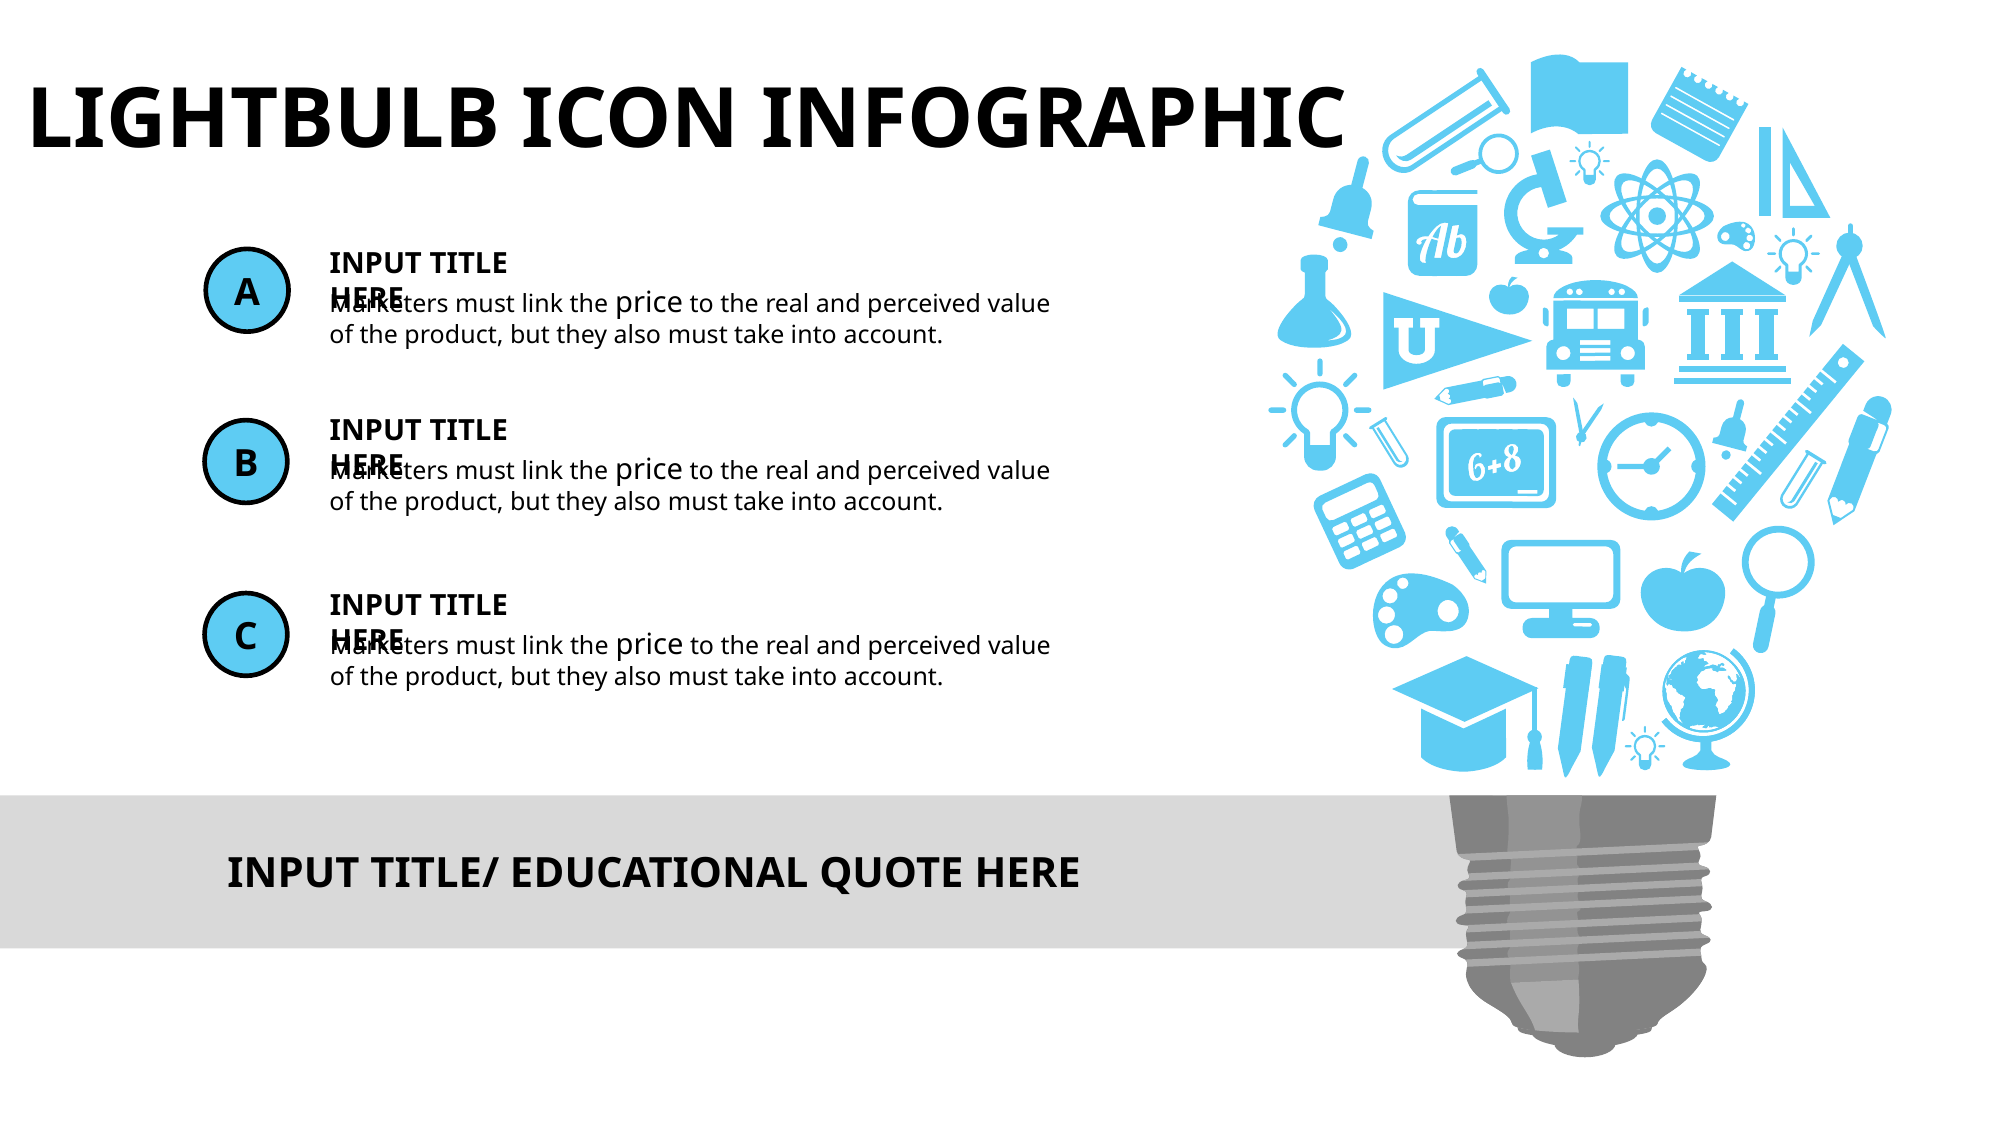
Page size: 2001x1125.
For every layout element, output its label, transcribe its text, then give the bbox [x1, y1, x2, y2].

text_box Marketers must link the price to the real and perceived value of the product, but they also must take into account. [314, 276, 1090, 356]
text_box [1449, 795, 1717, 1058]
text_box INPUT TITLE HERE [314, 404, 588, 489]
text_box Lightbulb icon infographic [11, 56, 1268, 171]
text_box INPUT TITLE HERE [315, 579, 589, 664]
text_box B [203, 419, 289, 504]
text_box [1268, 54, 1892, 778]
text_box Marketers must link the price to the real and perceived value of the product, but they also must take into account. [315, 618, 1090, 699]
text_box INPUT TITLE HERE [314, 236, 588, 322]
text_box Marketers must link the price to the real and perceived value of the product, but they also must take into account. [314, 443, 1090, 523]
text_box INPUT TITLE/ EDUCATIONAL QUOTE HERE [212, 838, 1098, 904]
text_box A [204, 247, 290, 333]
text_box [0, 794, 1494, 949]
text_box C [203, 591, 289, 677]
